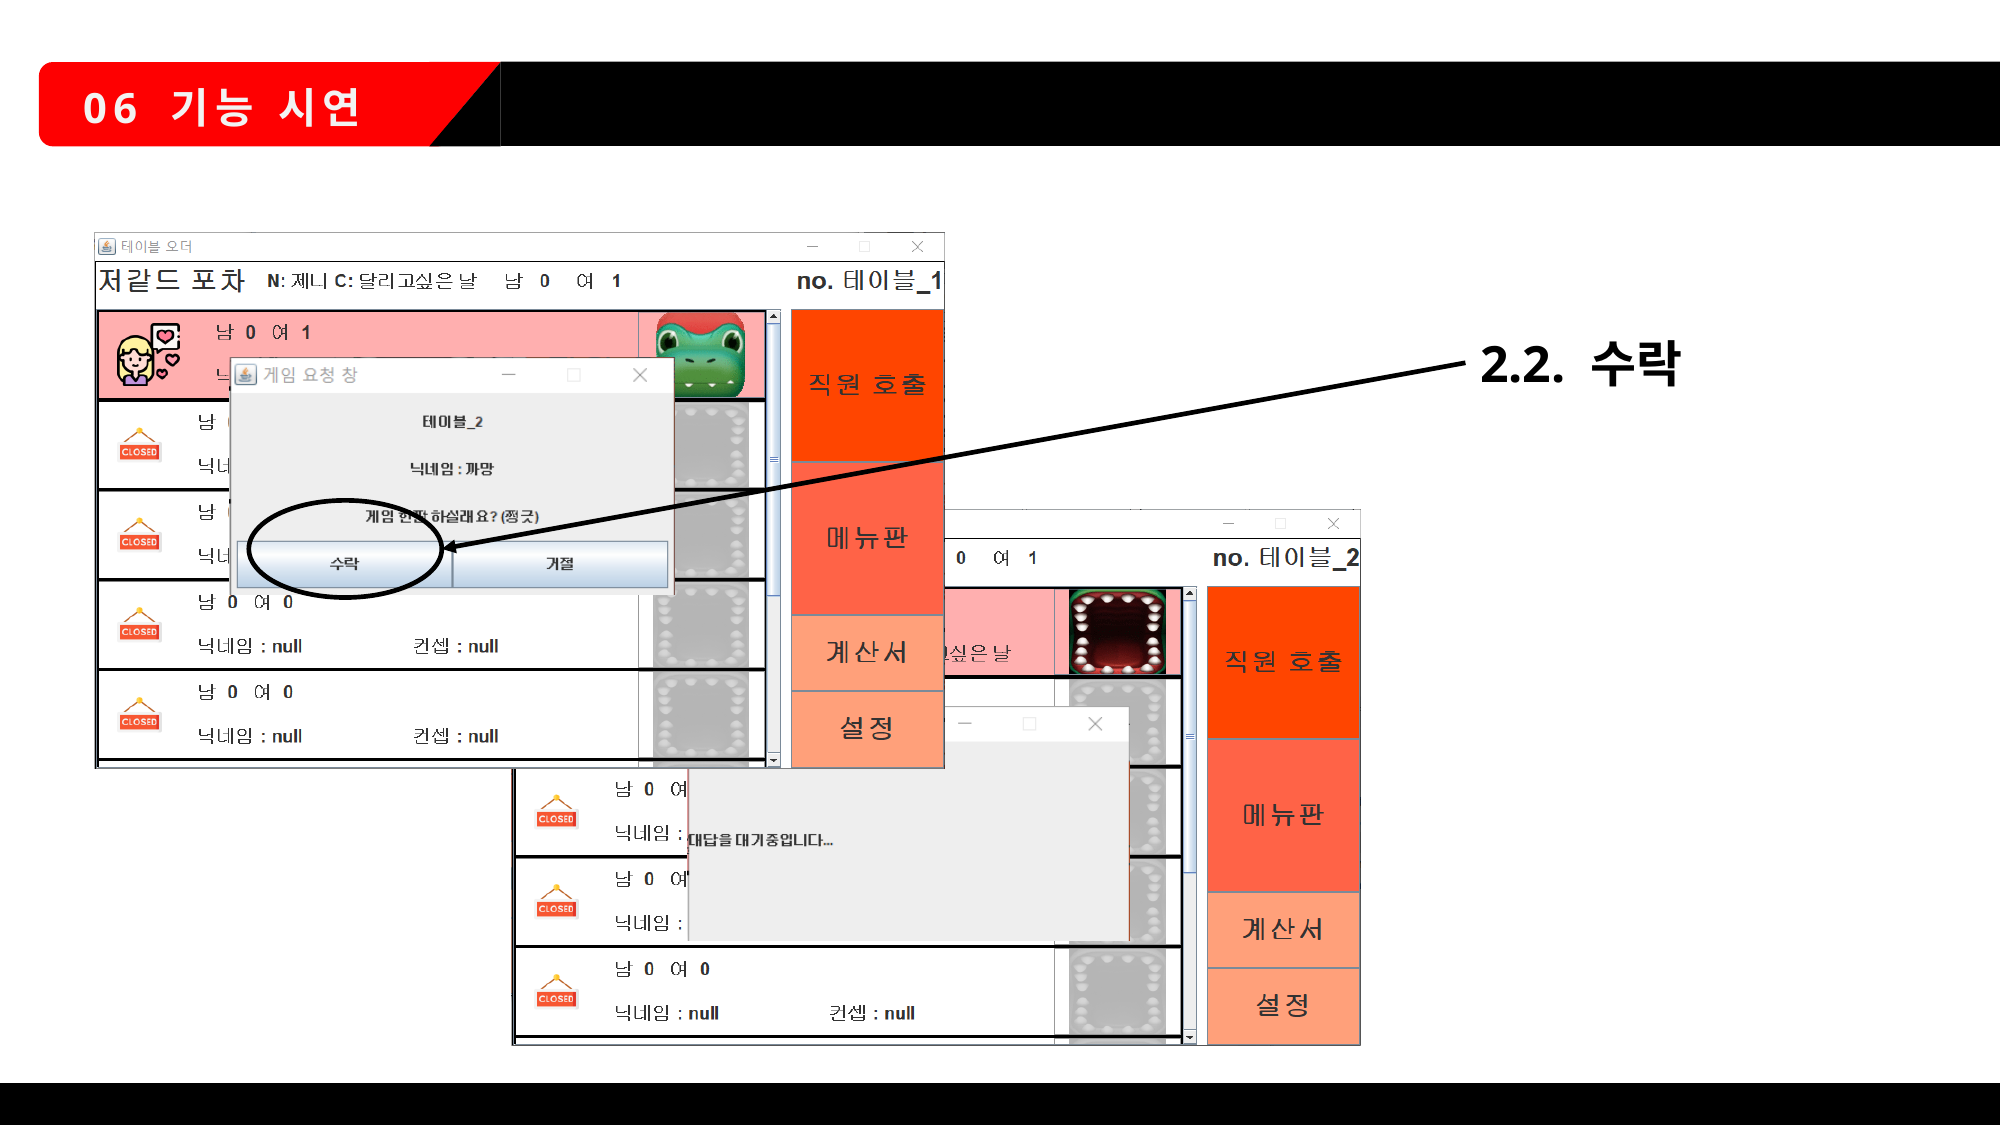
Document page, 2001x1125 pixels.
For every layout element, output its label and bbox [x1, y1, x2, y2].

text_box [441, 325, 1698, 549]
picture [94, 232, 1361, 1046]
text_box [0, 20, 2000, 150]
text_box [0, 1082, 2000, 1125]
